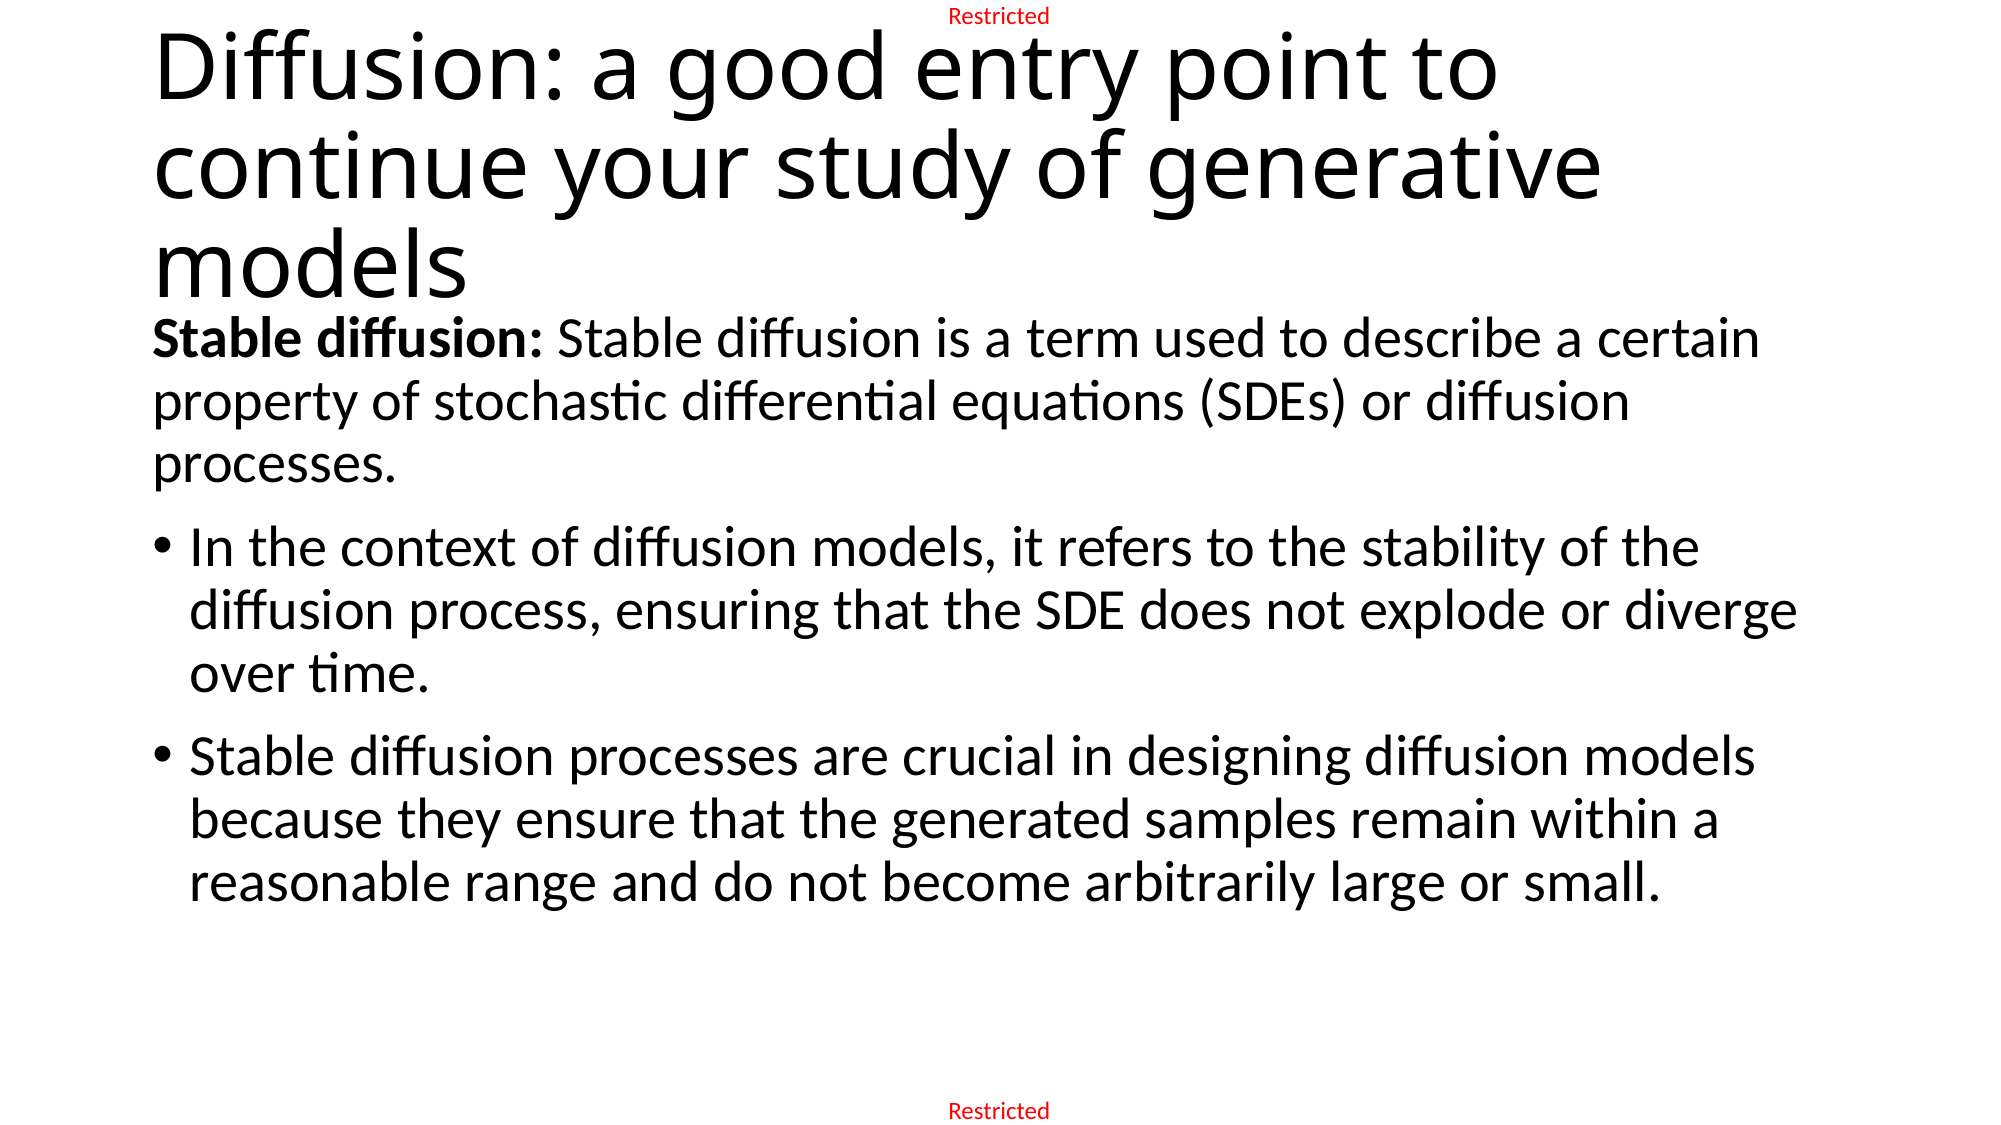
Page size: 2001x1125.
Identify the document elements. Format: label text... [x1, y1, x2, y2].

list Stable diffusion: Stable diffusion is a term used to describe a certain property of stochastic differential equations (SDEs) or diffusion processes. In the context of diffusion models, it refers to the stability of the diffusion process, ensuring that the SDE does not explode or diverge over time. Stable diffusion processes are crucial in designing diffusion models because they ensure that the generated samples remain within a reasonable range and do not become arbitrarily large or small. [137, 299, 1863, 1014]
title Diffusion: a good entry point to continue your study of generative models [137, 59, 1863, 278]
